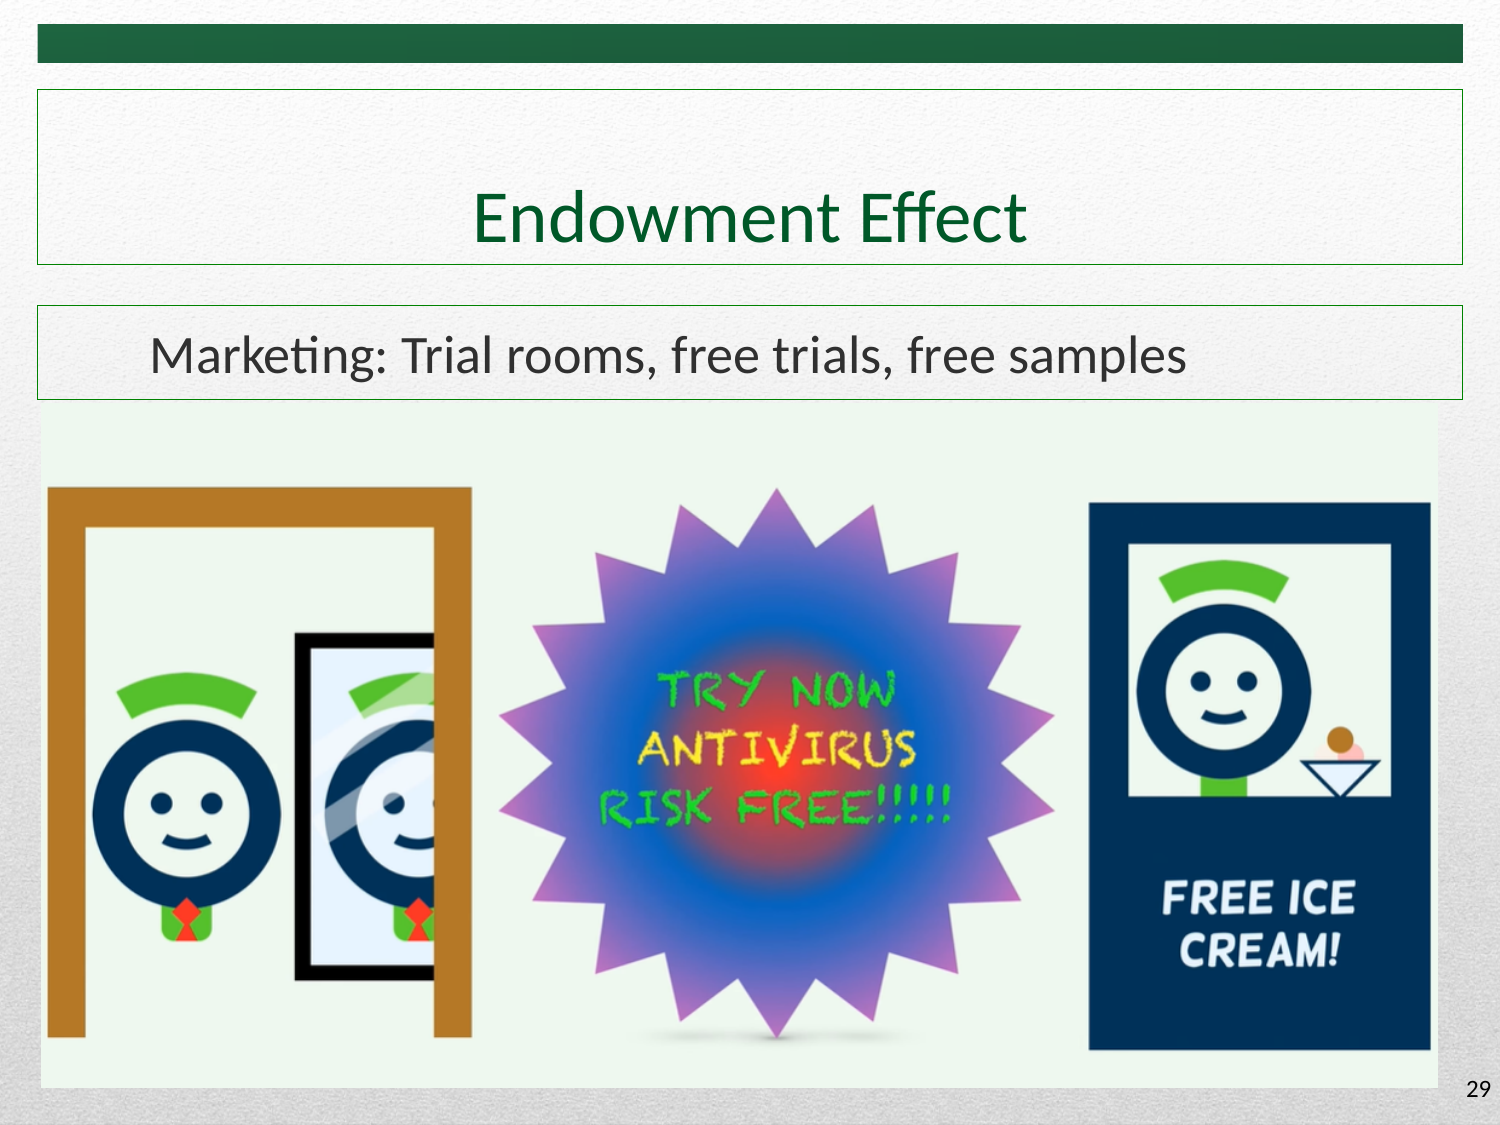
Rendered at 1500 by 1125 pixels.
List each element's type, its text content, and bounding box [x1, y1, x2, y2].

title Endowment Effect [37, 89, 1463, 265]
slide_number 29 [1381, 1065, 1500, 1125]
picture [37, 24, 1463, 63]
list Marketing: Trial rooms, free trials, free samples [37, 305, 1463, 400]
picture [40, 402, 1439, 1089]
